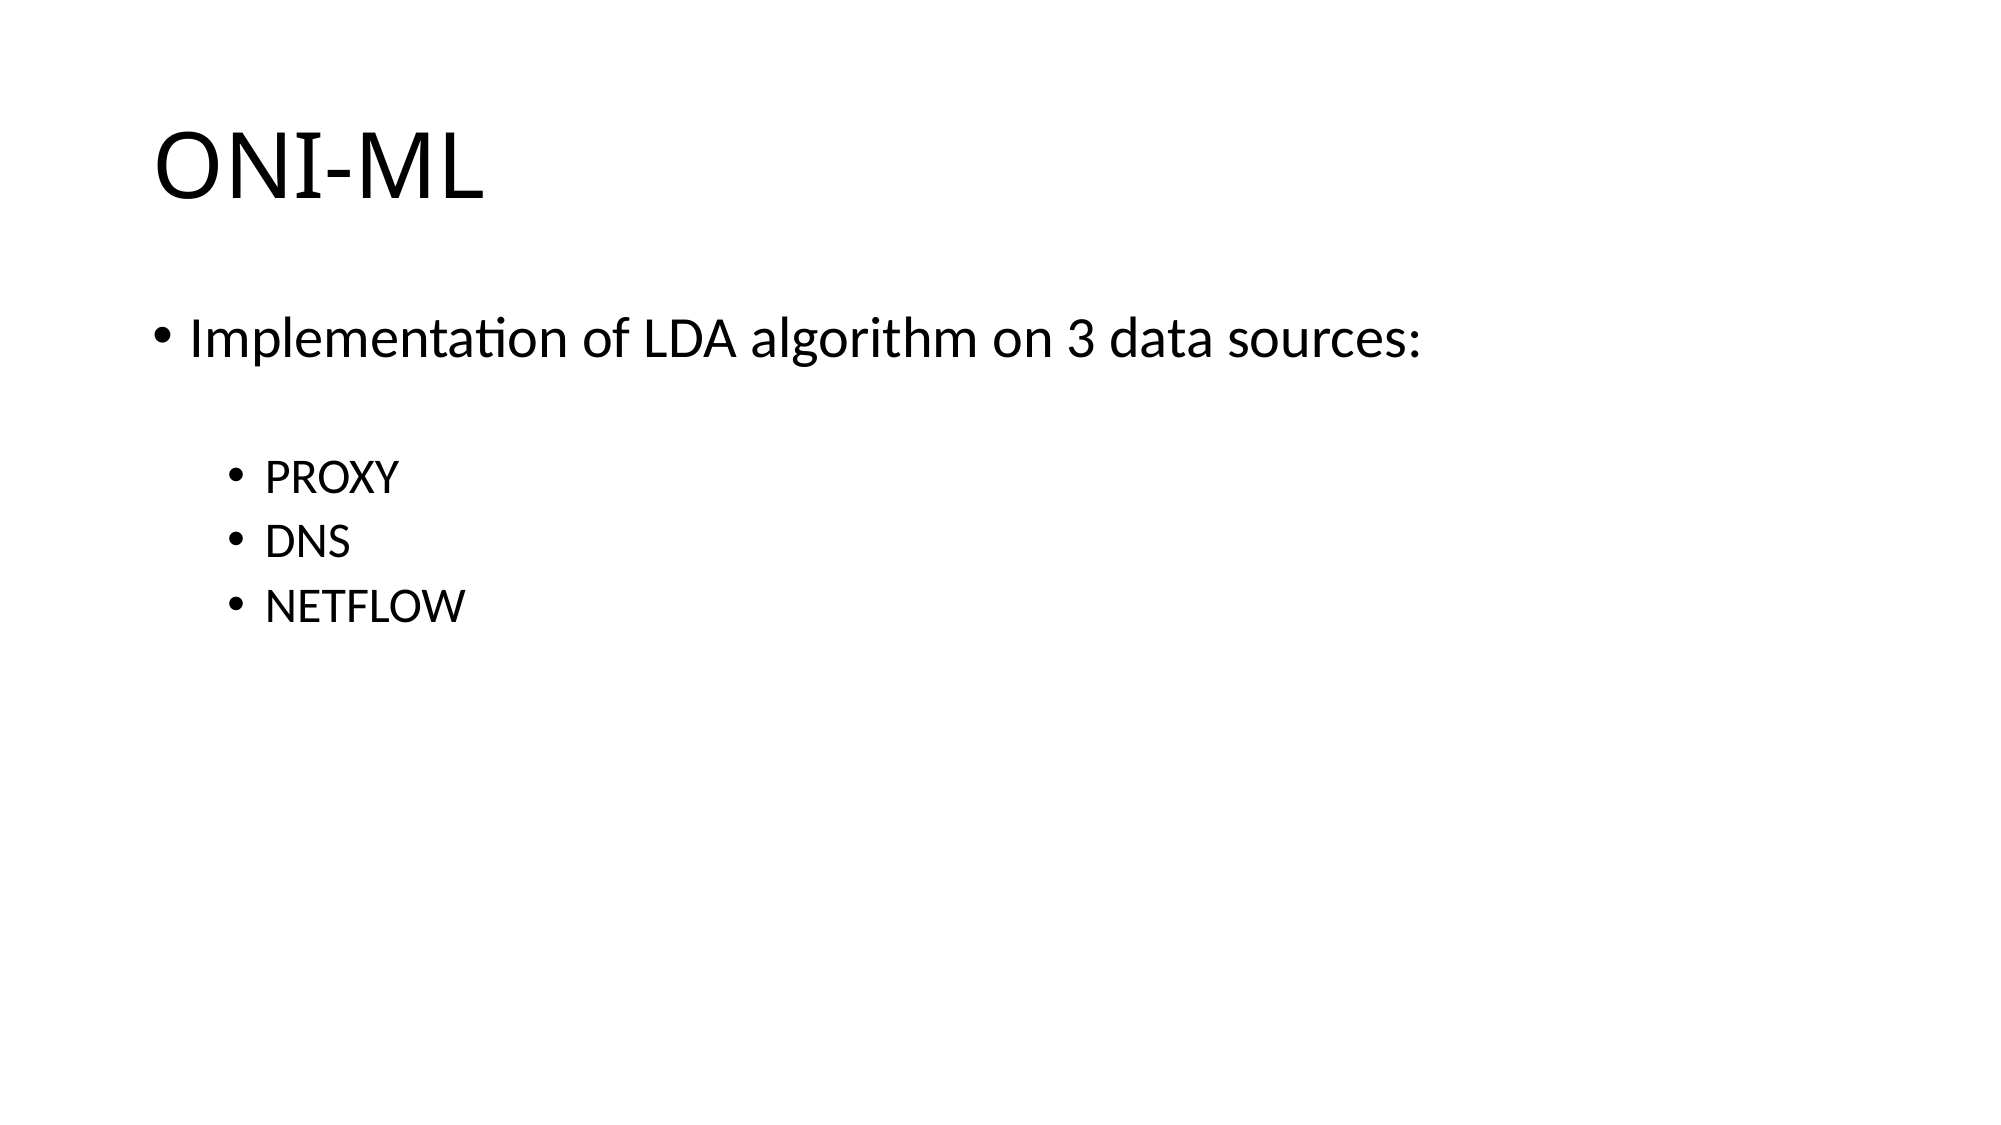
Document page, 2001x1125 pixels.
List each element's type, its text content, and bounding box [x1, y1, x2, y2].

title ONI-ML [137, 59, 1863, 278]
list Implementation of LDA algorithm on 3 data sources: PROXY DNS NETFLOW [137, 299, 1863, 1014]
